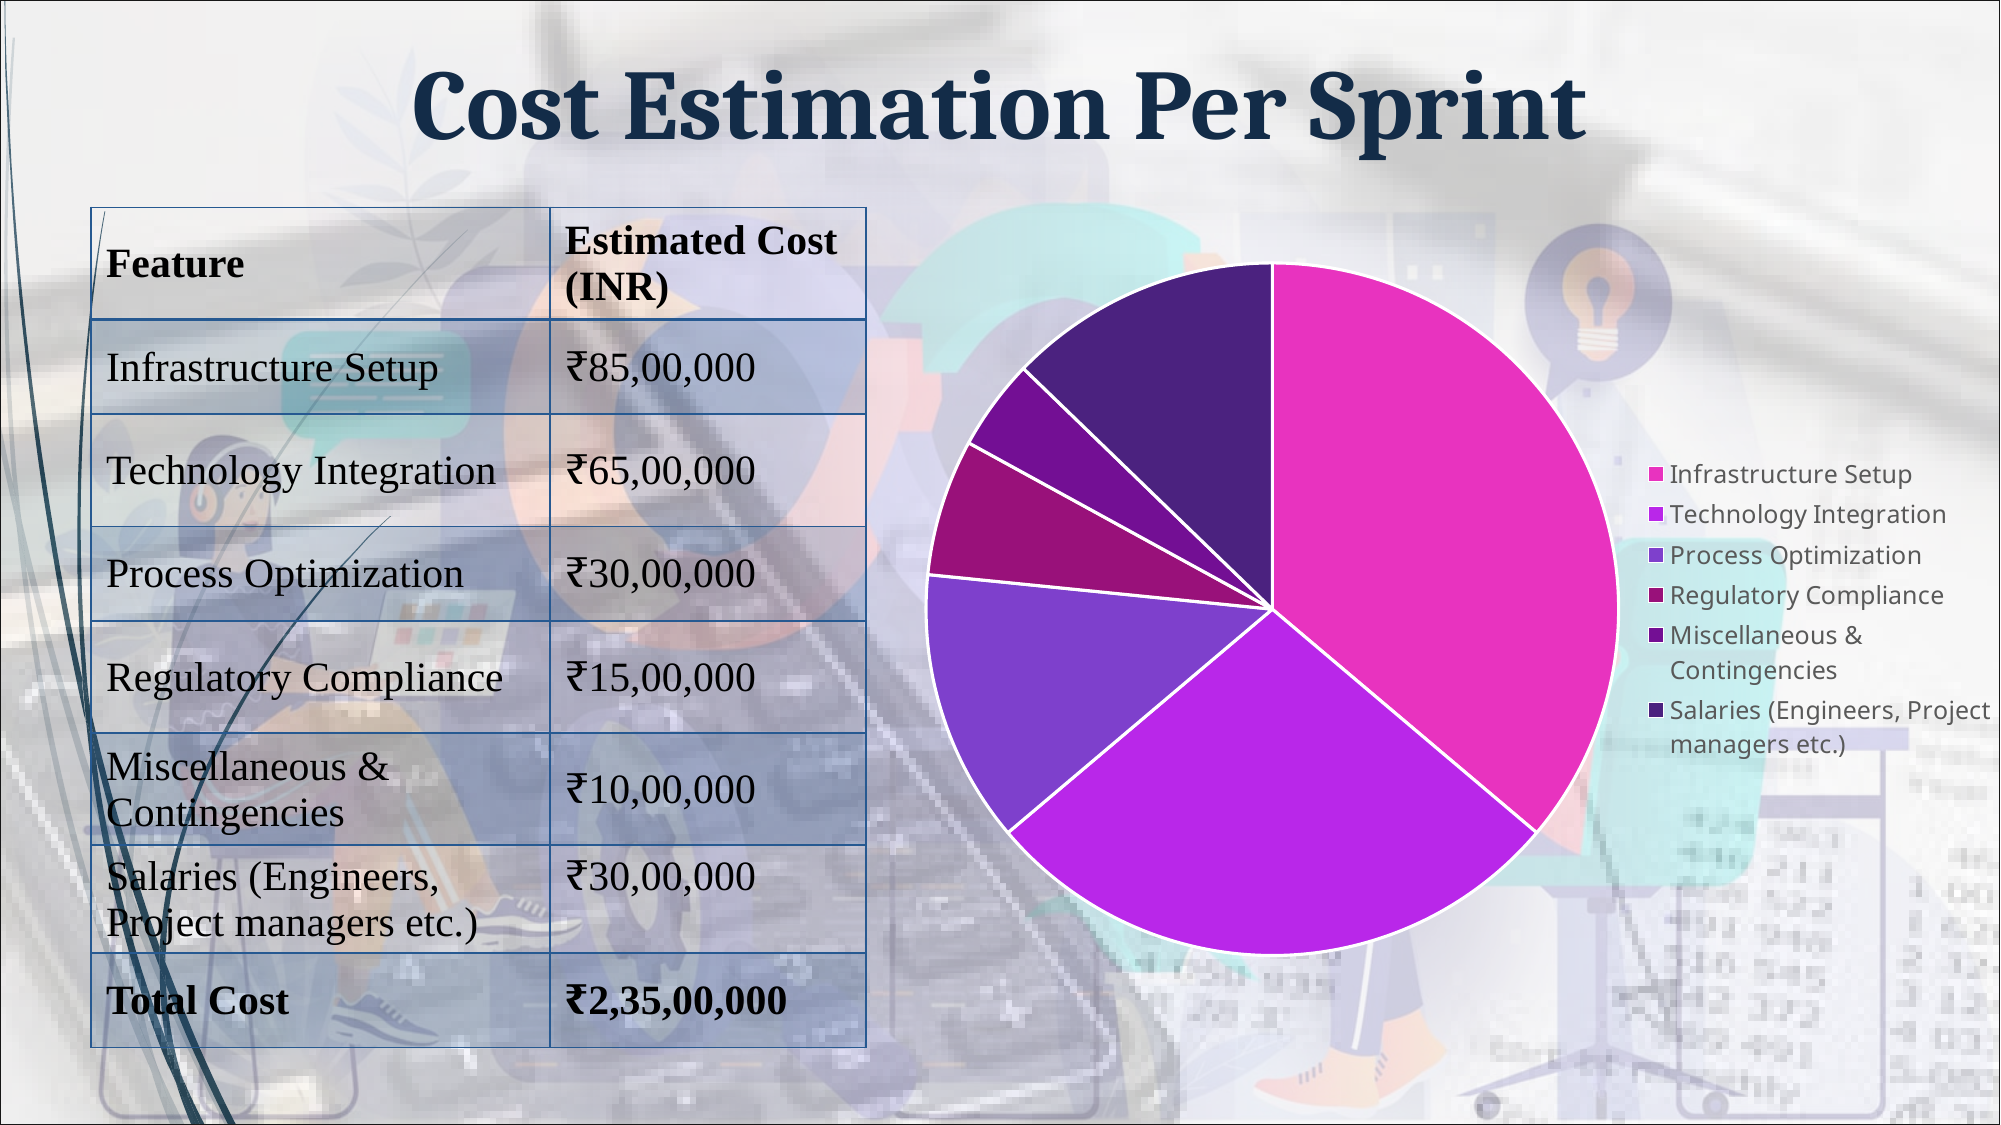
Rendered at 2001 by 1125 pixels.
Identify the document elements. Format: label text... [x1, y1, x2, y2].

table_cell Infrastructure Setup [92, 321, 549, 413]
table_header Estimated Cost (INR) [551, 208, 865, 318]
table_cell ₹10,00,000 [551, 734, 865, 844]
table_cell ₹15,00,000 [551, 622, 865, 732]
table_cell ₹30,00,000 [551, 846, 865, 952]
table_cell Total Cost [92, 954, 549, 1047]
table_header Feature [92, 208, 549, 318]
text_box [0, 0, 2000, 1125]
table_cell Miscellaneous & Contingencies [92, 734, 549, 844]
table_cell ₹30,00,000 [551, 527, 865, 620]
table_cell ₹2,35,00,000 [551, 954, 865, 1047]
table_cell ₹85,00,000 [551, 321, 865, 413]
table_cell Salaries (Engineers, Project managers etc.) [92, 846, 549, 952]
table_cell Process Optimization [92, 527, 549, 620]
table_cell Technology Integration [92, 415, 549, 526]
text_box Cost Estimation Per Sprint [269, 31, 1731, 242]
table_cell Regulatory Compliance [92, 622, 549, 732]
table_cell ₹65,00,000 [551, 415, 865, 526]
chart [903, 182, 2000, 1037]
